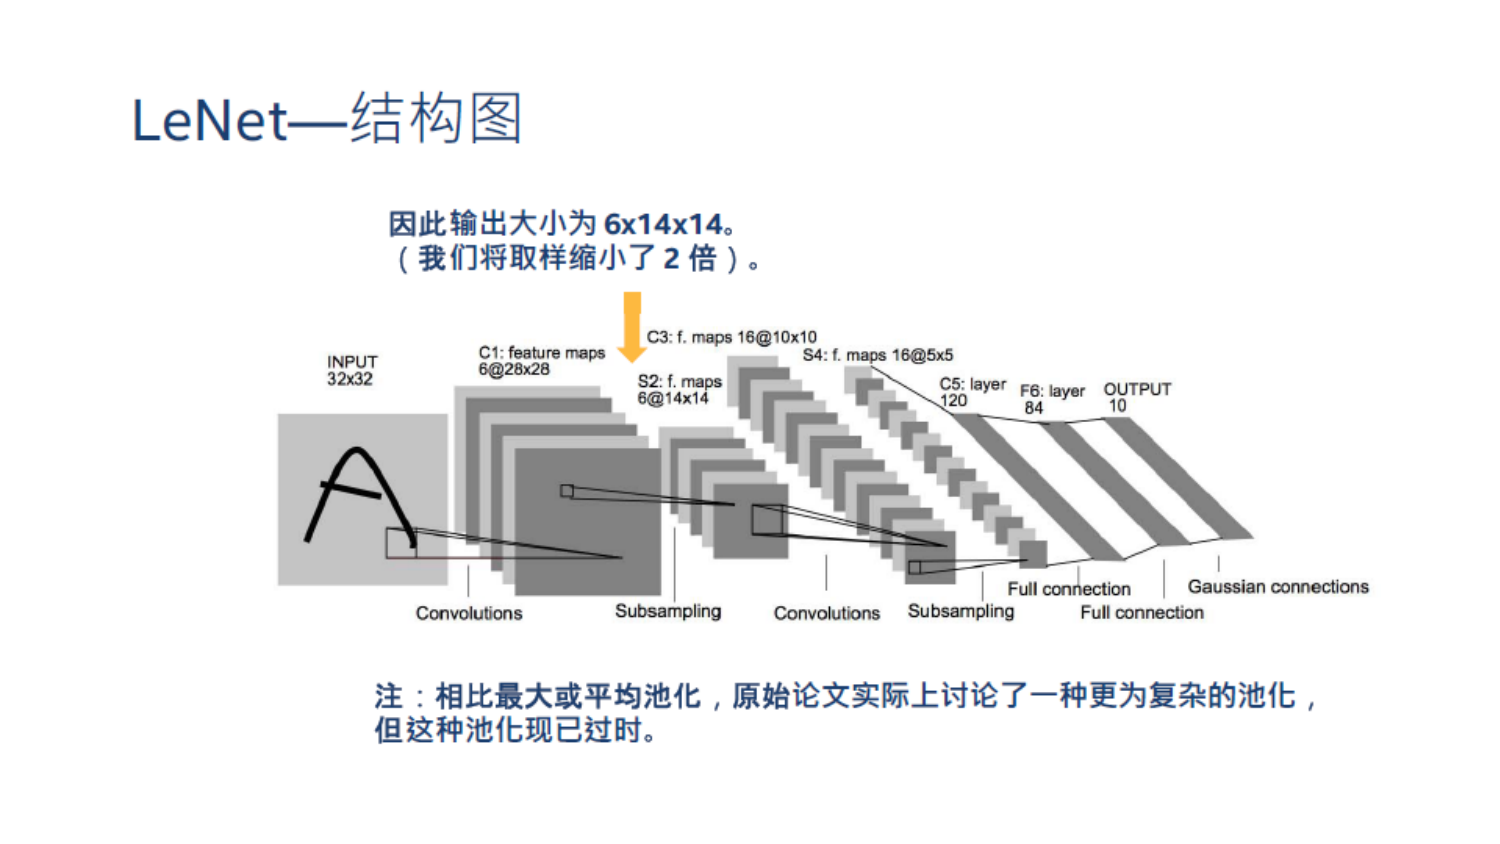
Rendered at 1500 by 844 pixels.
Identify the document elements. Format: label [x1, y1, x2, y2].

picture [116, 66, 1384, 777]
